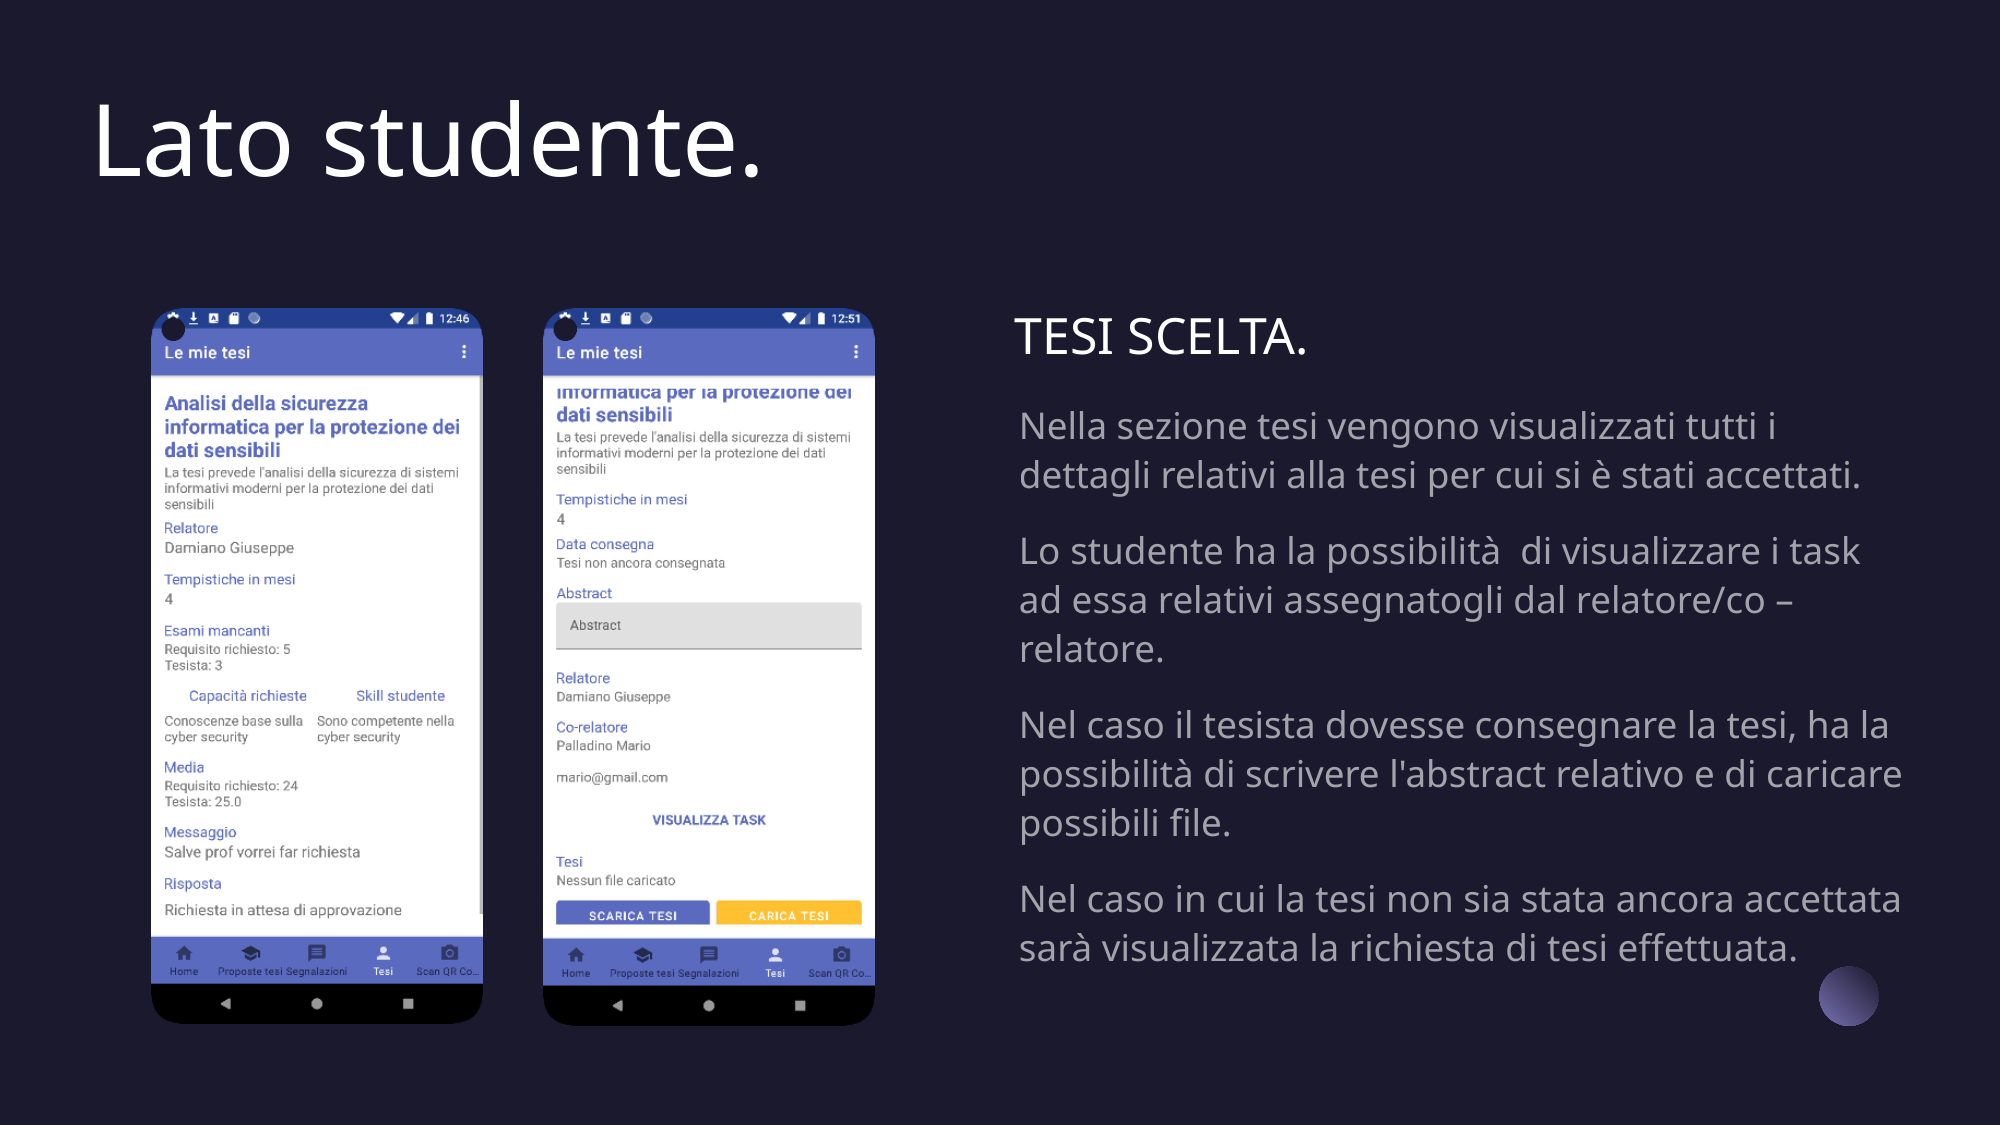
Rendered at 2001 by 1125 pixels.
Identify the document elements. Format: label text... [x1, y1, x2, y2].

list Nella sezione tesi vengono visualizzati tutti i dettagli relativi alla tesi per cui si è stati accettati. Lo studente ha la possibilità di visualizzare i task ad essa relativi assegnatogli dal relatore/co – relatore. Nel caso il tesista dovesse consegnare la tesi, ha la possibilità di scrivere l'abstract relativo e di caricare possibili file. Nel caso in cui la tesi non sia stata ancora accettata sarà visualizzata la richiesta di tesi effettuata. [1019, 398, 1911, 975]
title Lato studente. [90, 90, 1911, 309]
text_box TESI SCELTA. [999, 283, 1911, 372]
picture [151, 308, 483, 1024]
picture [543, 308, 875, 1026]
